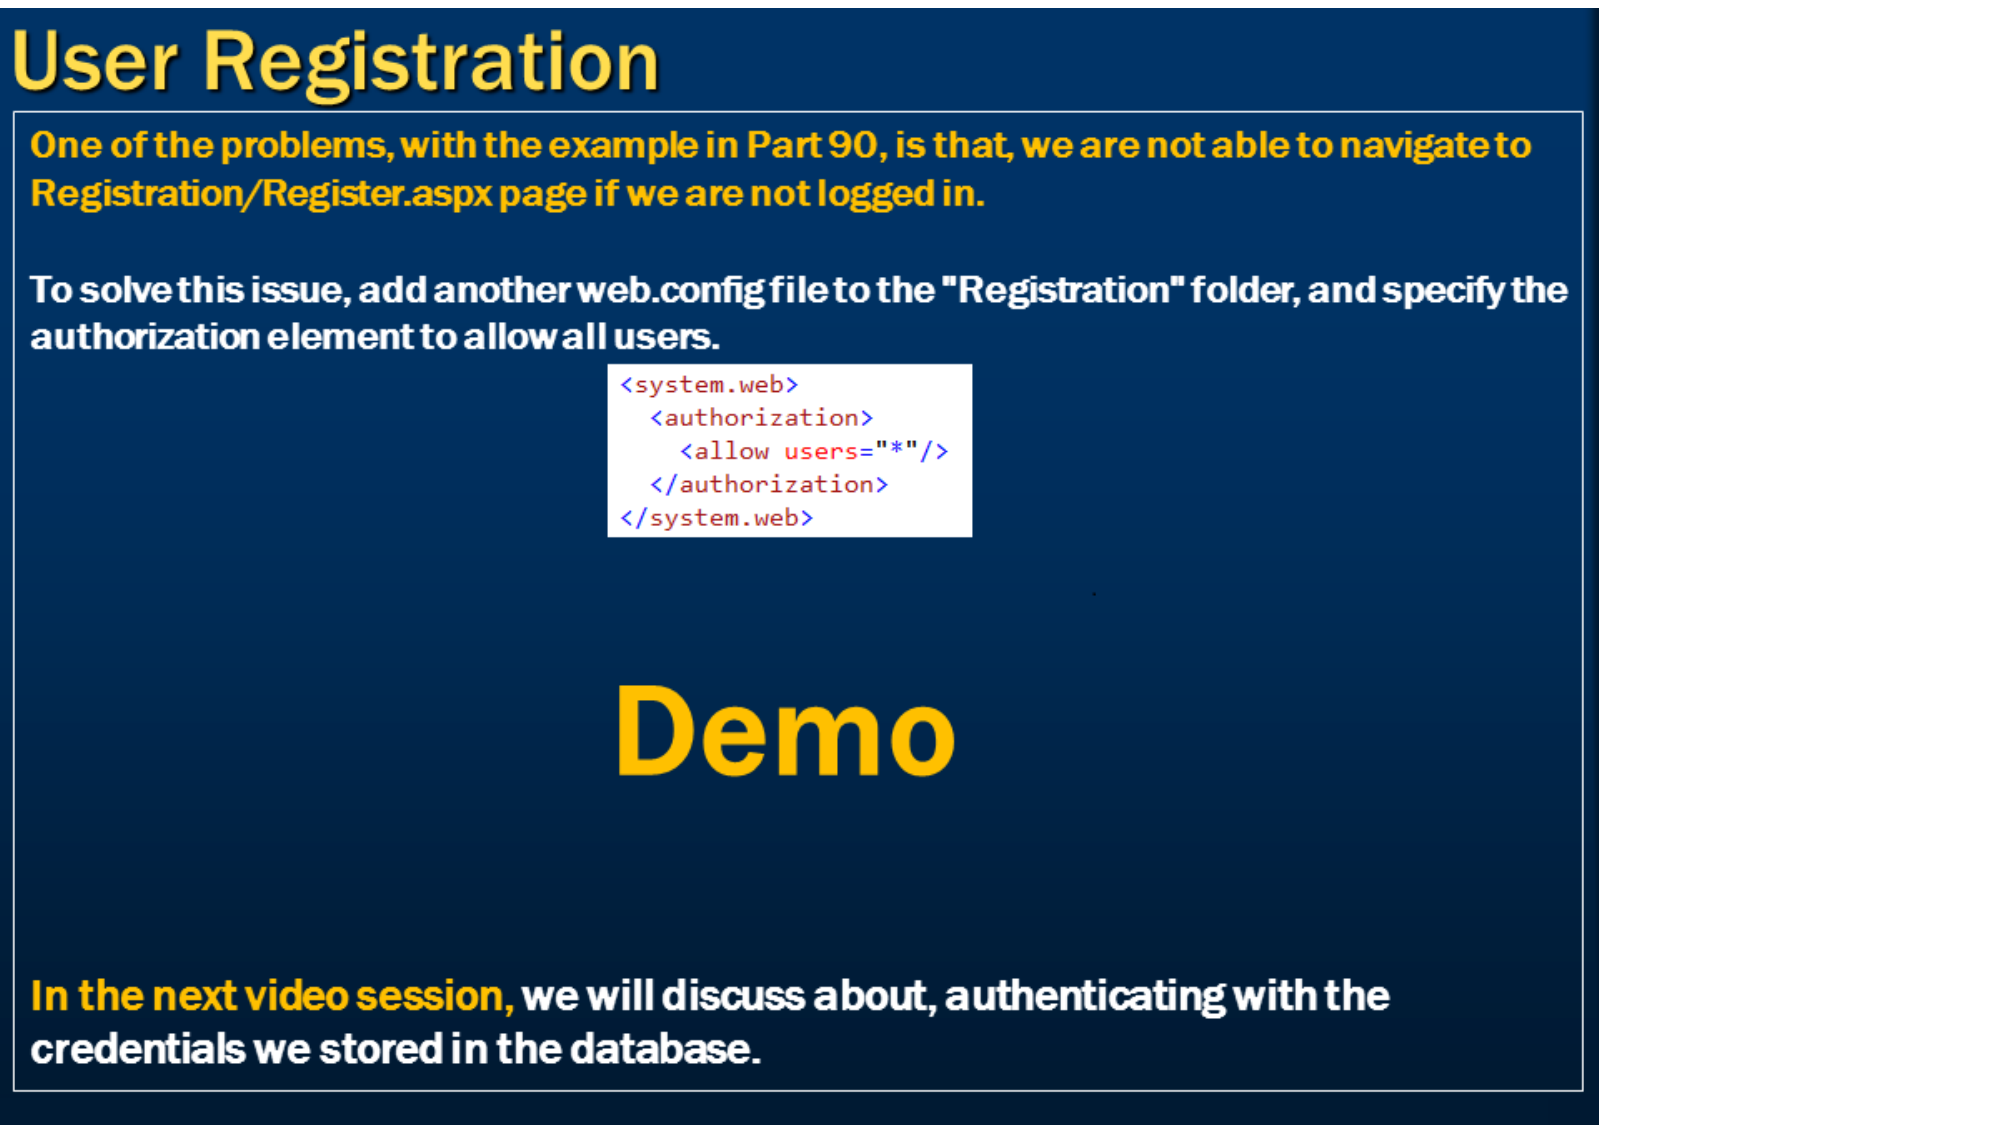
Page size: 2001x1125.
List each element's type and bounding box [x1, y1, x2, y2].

list [0, 8, 1599, 1125]
